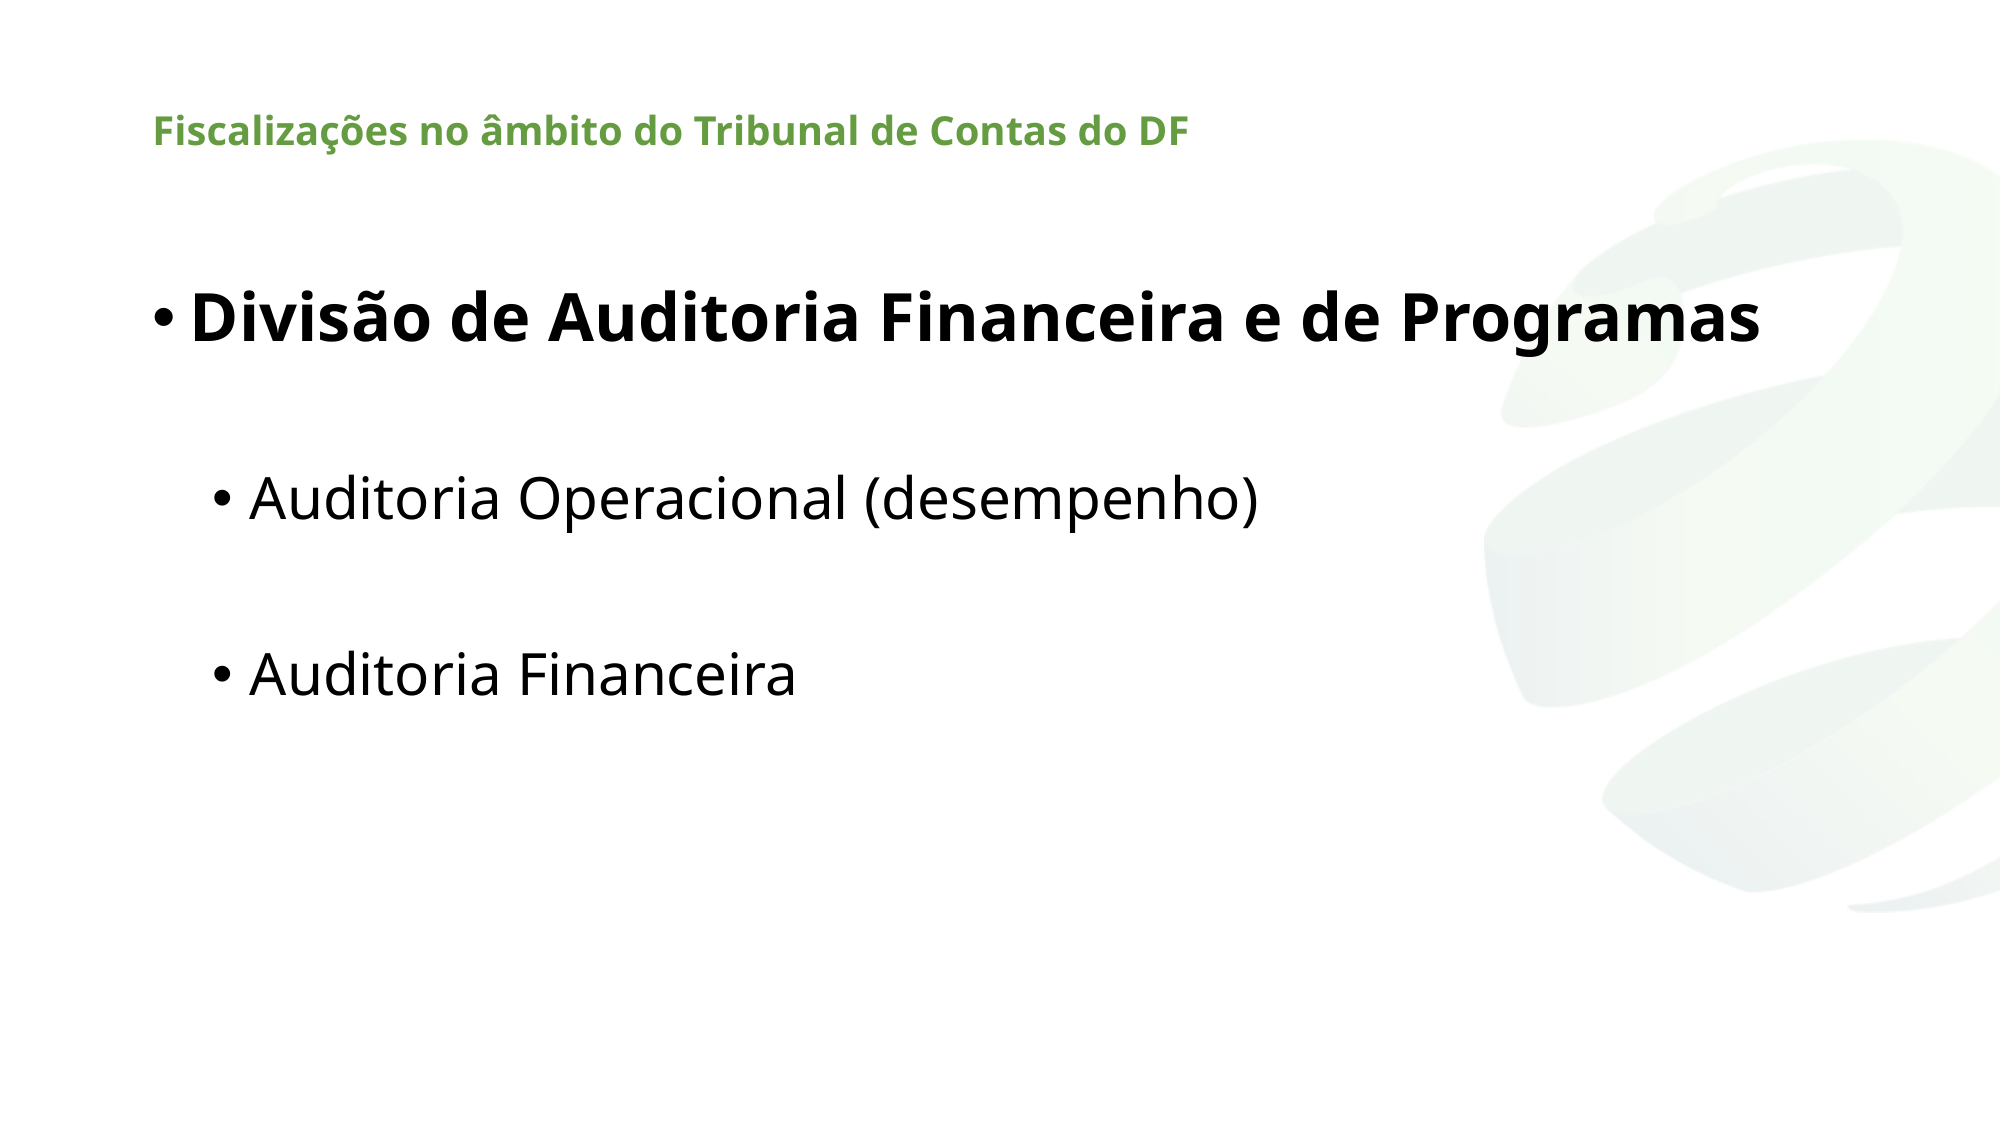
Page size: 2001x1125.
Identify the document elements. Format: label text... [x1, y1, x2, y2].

list Divisão de Auditoria Financeira e de Programas Auditoria Operacional (desempenho) Auditoria Financeira [137, 276, 1863, 1014]
picture [1484, 140, 2000, 913]
title Fiscalizações no âmbito do Tribunal de Contas do DF [137, 59, 1863, 211]
